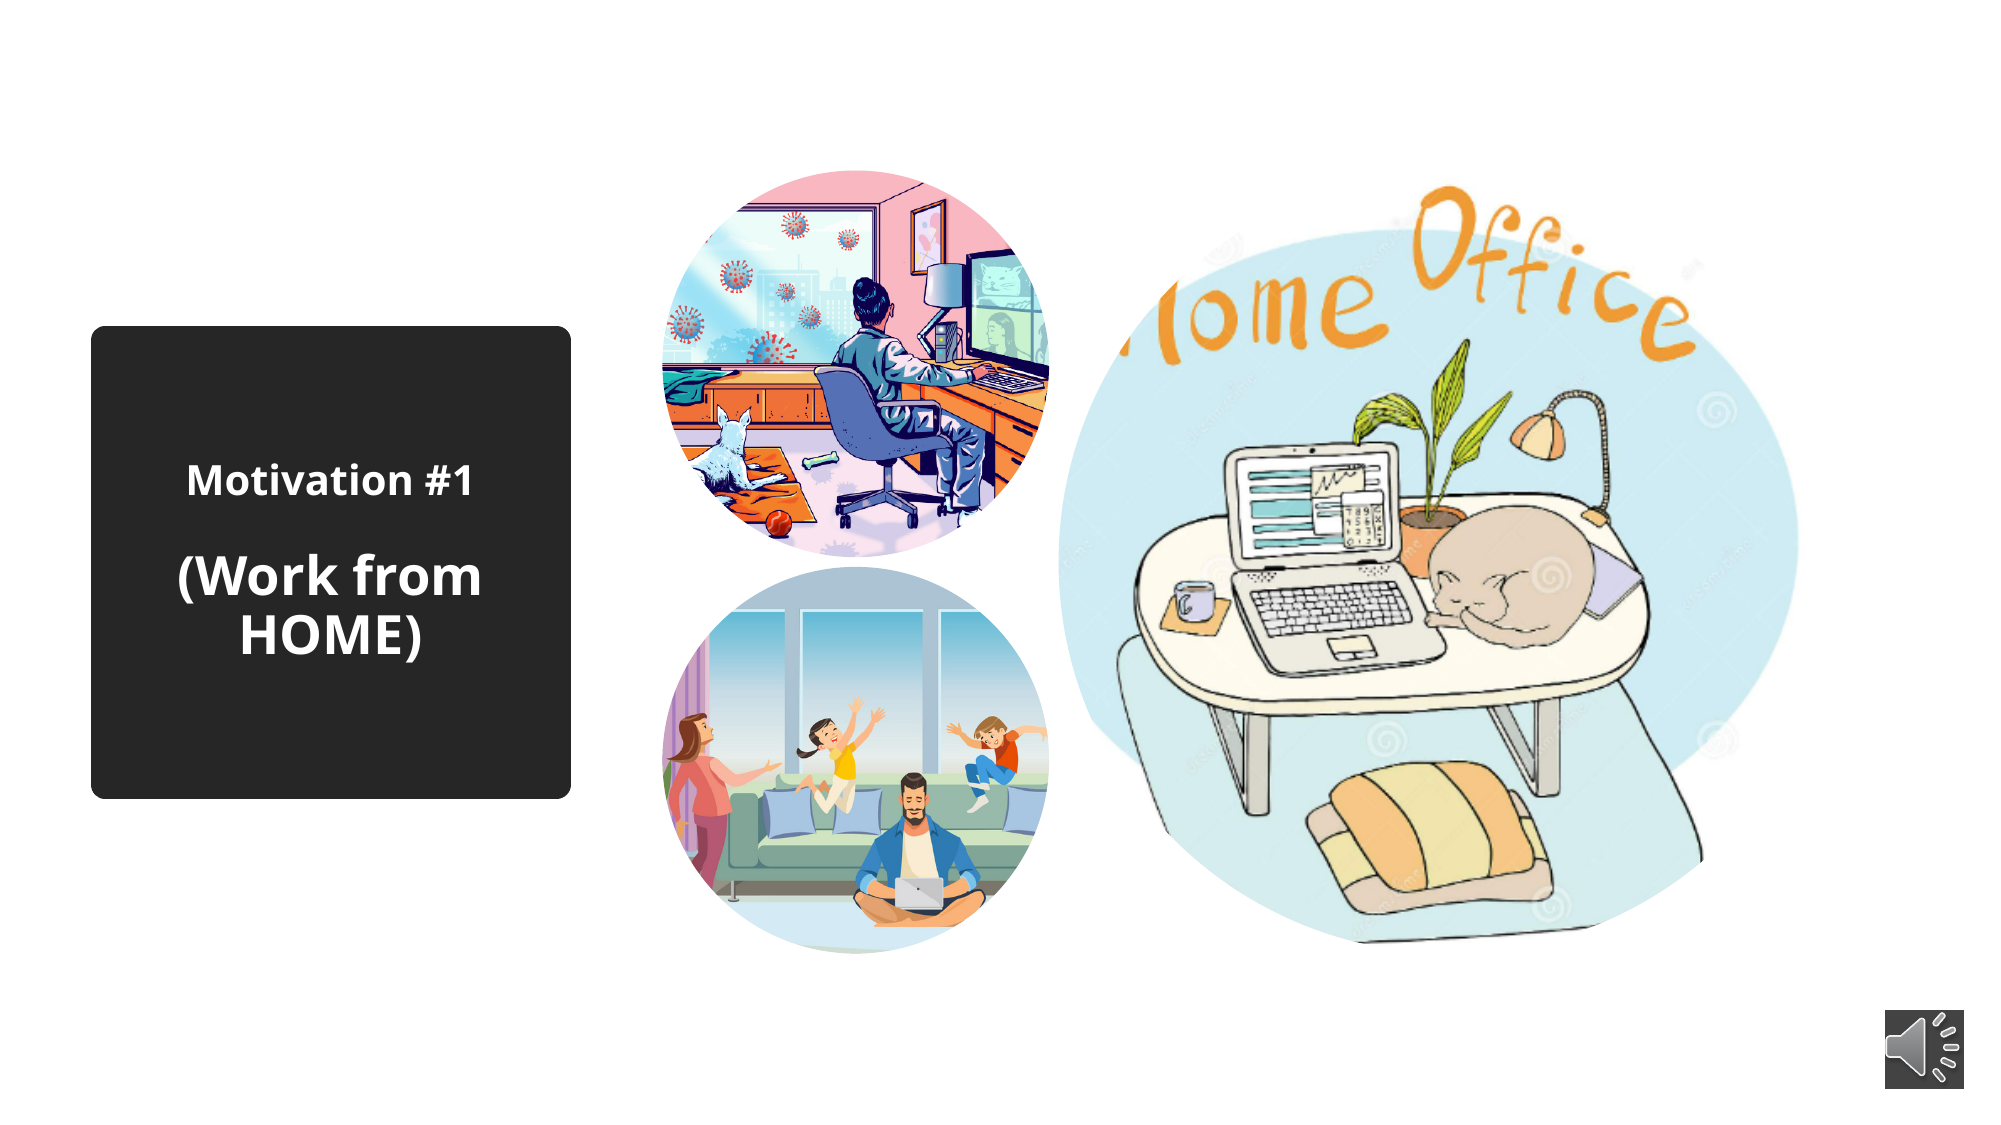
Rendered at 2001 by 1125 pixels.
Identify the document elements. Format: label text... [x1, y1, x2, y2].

picture [1058, 170, 1842, 954]
picture [662, 566, 1050, 954]
picture [1884, 1009, 1965, 1090]
picture [662, 170, 1050, 558]
title Motivation #1 (Work from HOME) [105, 340, 557, 785]
